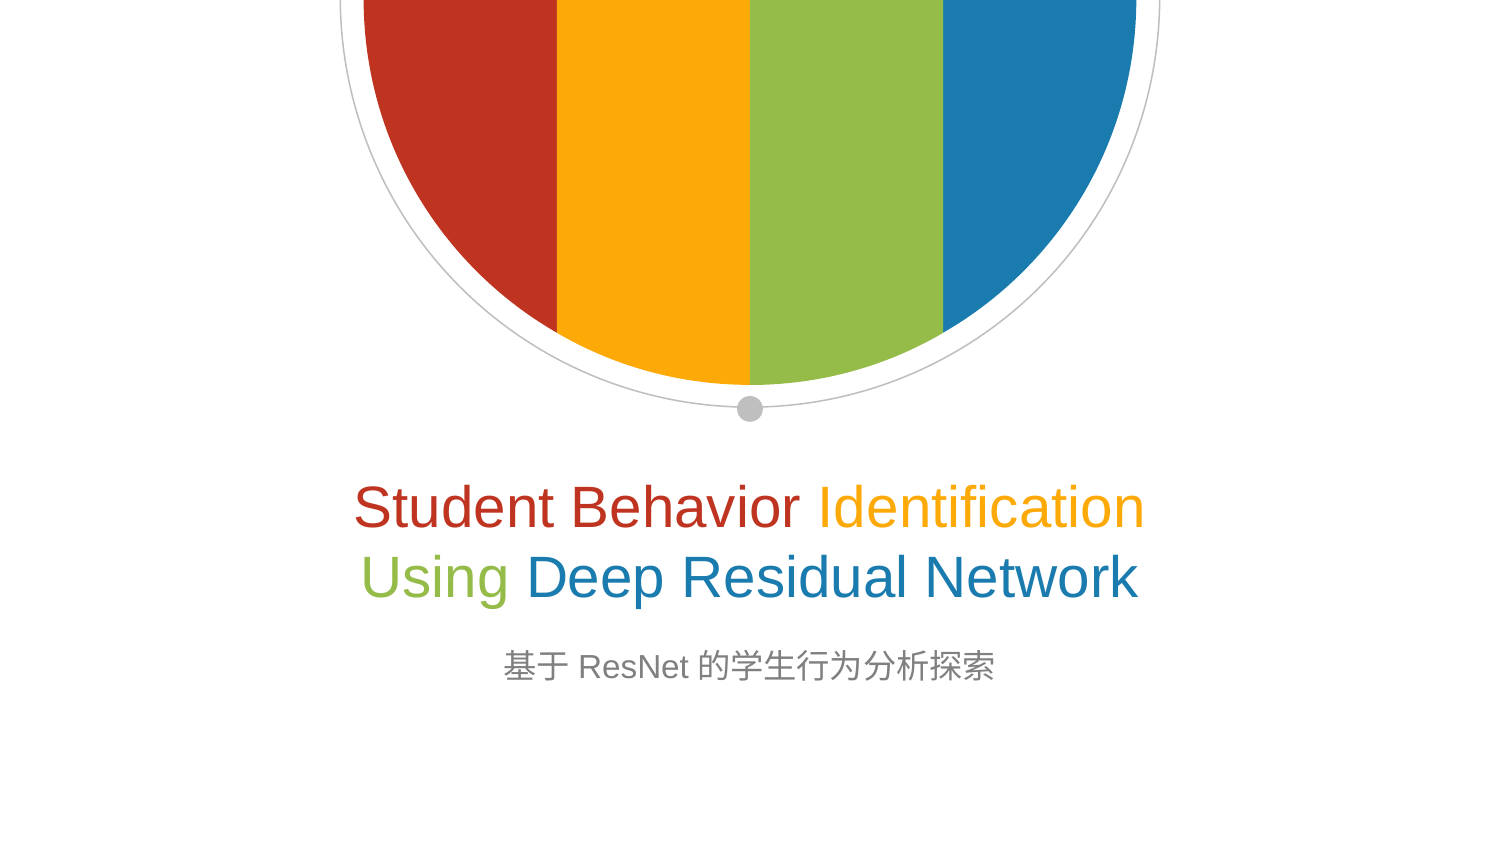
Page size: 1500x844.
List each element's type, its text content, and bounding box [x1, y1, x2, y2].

text_box Student Behavior Identification Using Deep Residual Network [266, 461, 1234, 617]
text_box 基于ResNet的学生行为分析探索 [332, 618, 1168, 693]
